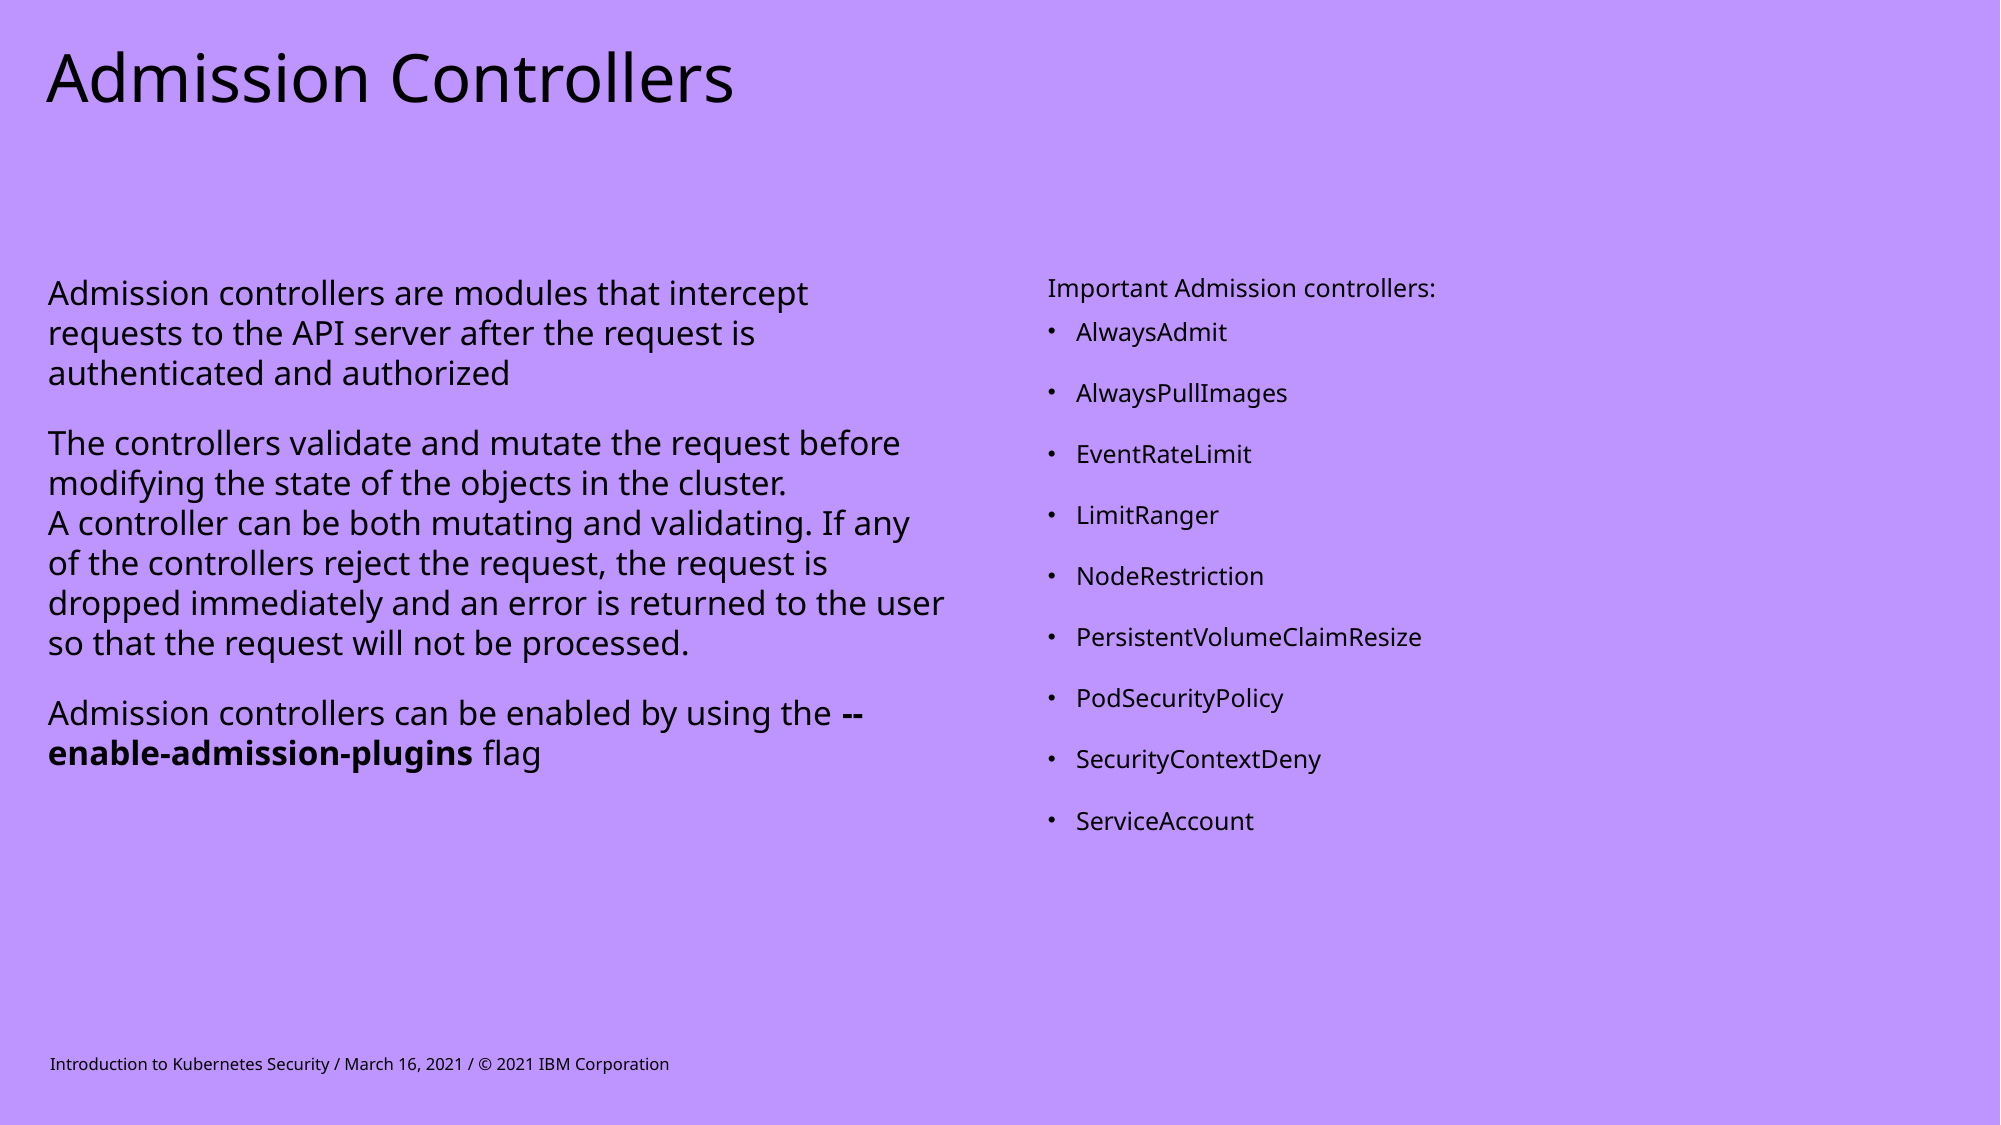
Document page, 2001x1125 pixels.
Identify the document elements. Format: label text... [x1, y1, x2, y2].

list Important Admission controllers: AlwaysAdmit AlwaysPullImages EventRateLimit LimitRanger NodeRestriction PersistentVolumeClaimResize PodSecurityPolicy SecurityContextDeny ServiceAccount [1047, 272, 1950, 984]
title Admission Controllers [46, 38, 952, 215]
footer Introduction to Kubernetes Security / March 16, 2021 / © 2021 IBM Corporation [50, 1047, 950, 1084]
list Admission controllers are modules that intercept requests to the API server after the request is authenticated and authorized The controllers validate and mutate the request before modifying the state of the objects in the cluster. A controller can be both mutating and validating. If any of the controllers reject the request, the request is dropped immediately and an error is returned to the user so that the request will not be processed. Admission controllers can be enabled by using the --enable-admission-plugins flag [48, 272, 950, 984]
